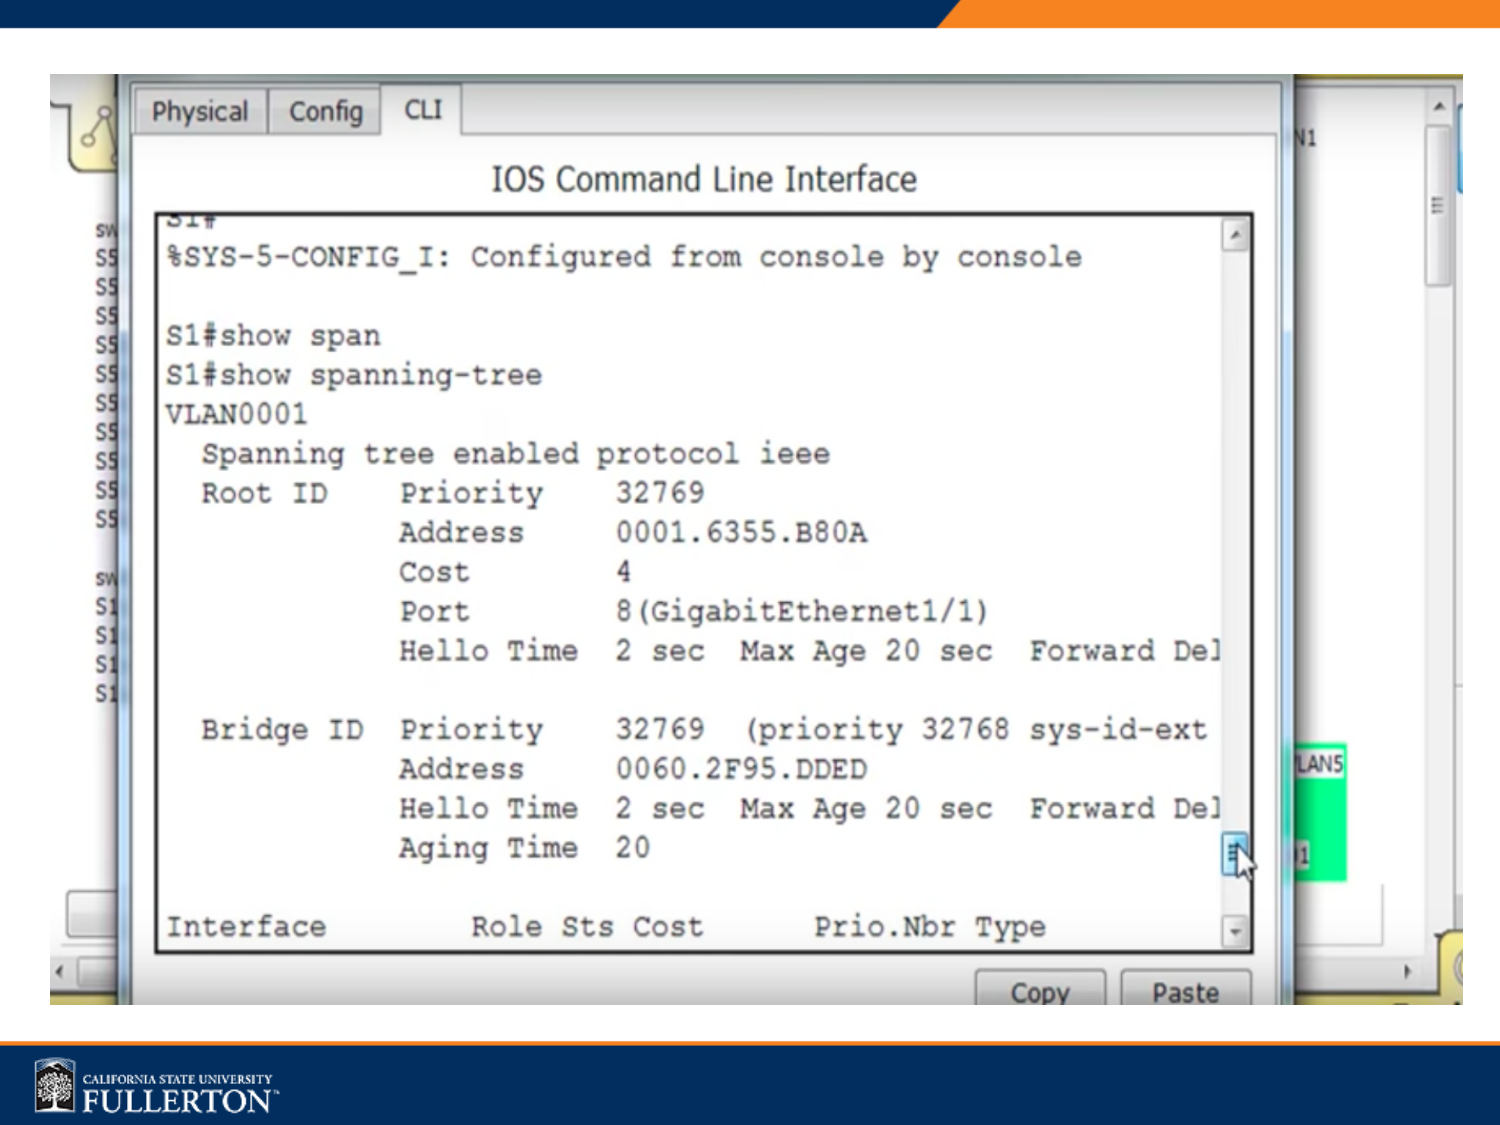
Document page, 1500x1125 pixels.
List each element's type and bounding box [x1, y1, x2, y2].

list [49, 74, 1463, 1006]
picture [0, 0, 1500, 1125]
